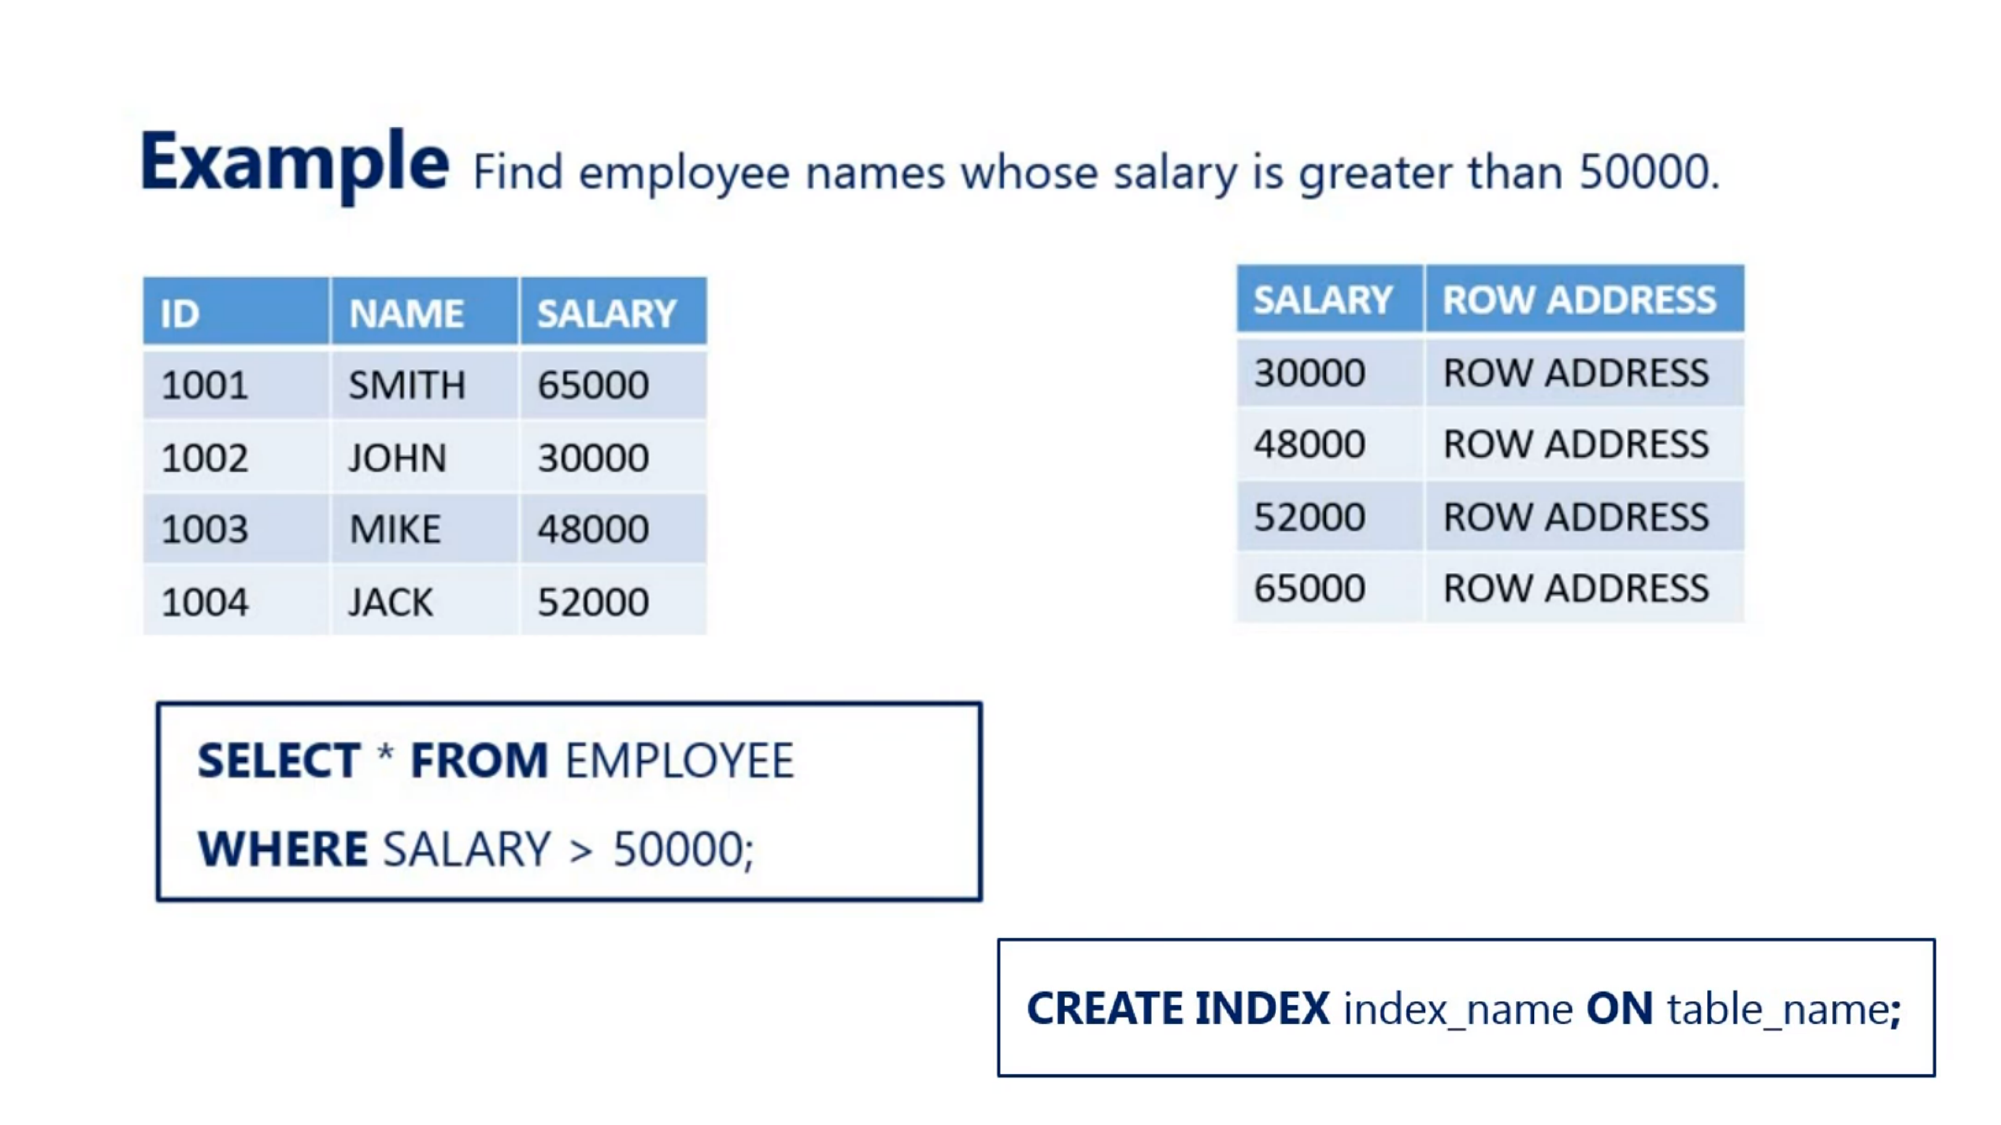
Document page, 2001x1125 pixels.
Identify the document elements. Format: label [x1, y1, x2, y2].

picture [55, 63, 1967, 1105]
